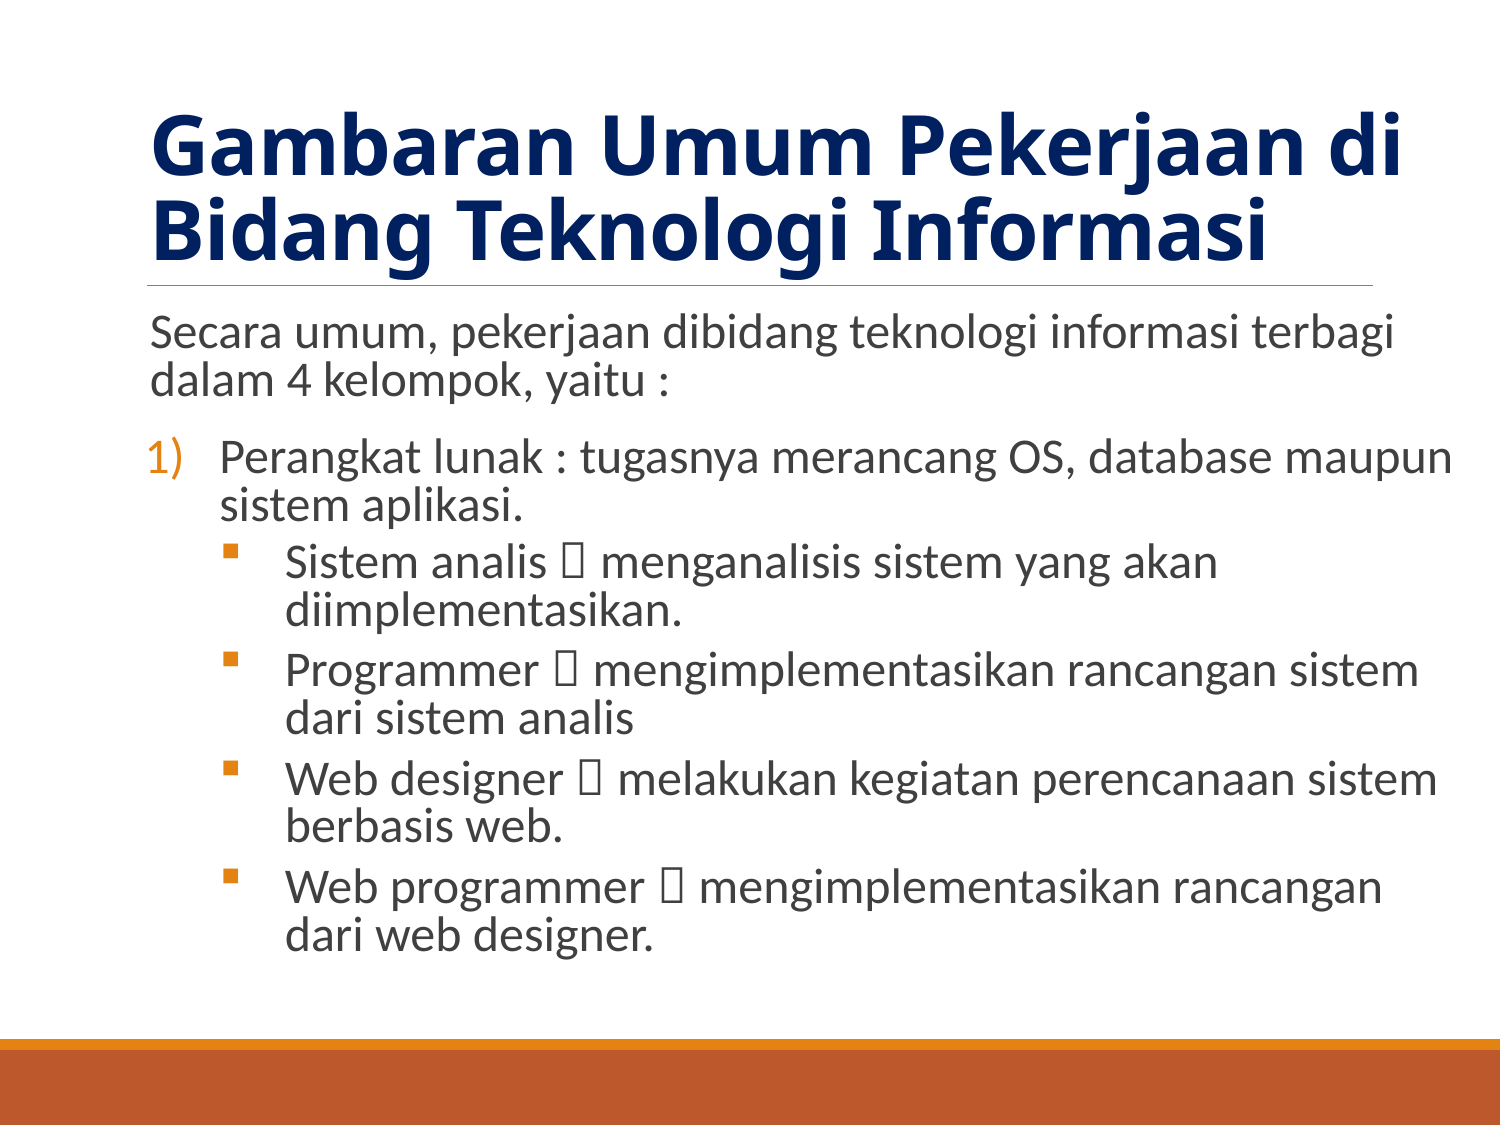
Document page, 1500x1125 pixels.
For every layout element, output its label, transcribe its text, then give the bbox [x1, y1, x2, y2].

list Secara umum, pekerjaan dibidang teknologi informasi terbagi dalam 4 kelompok, yaitu : Perangkat lunak : tugasnya merancang OS, database maupun sistem aplikasi. Sistem analis  menganalisis sistem yang akan diimplementasikan. Programmer  mengimplementasikan rancangan sistem dari sistem analis Web designer  melakukan kegiatan perencanaan sistem berbasis web. Web programmer  mengimplementasikan rancangan dari web designer. [134, 302, 1471, 963]
title Gambaran Umum Pekerjaan di Bidang Teknologi Informasi [134, 47, 1436, 285]
